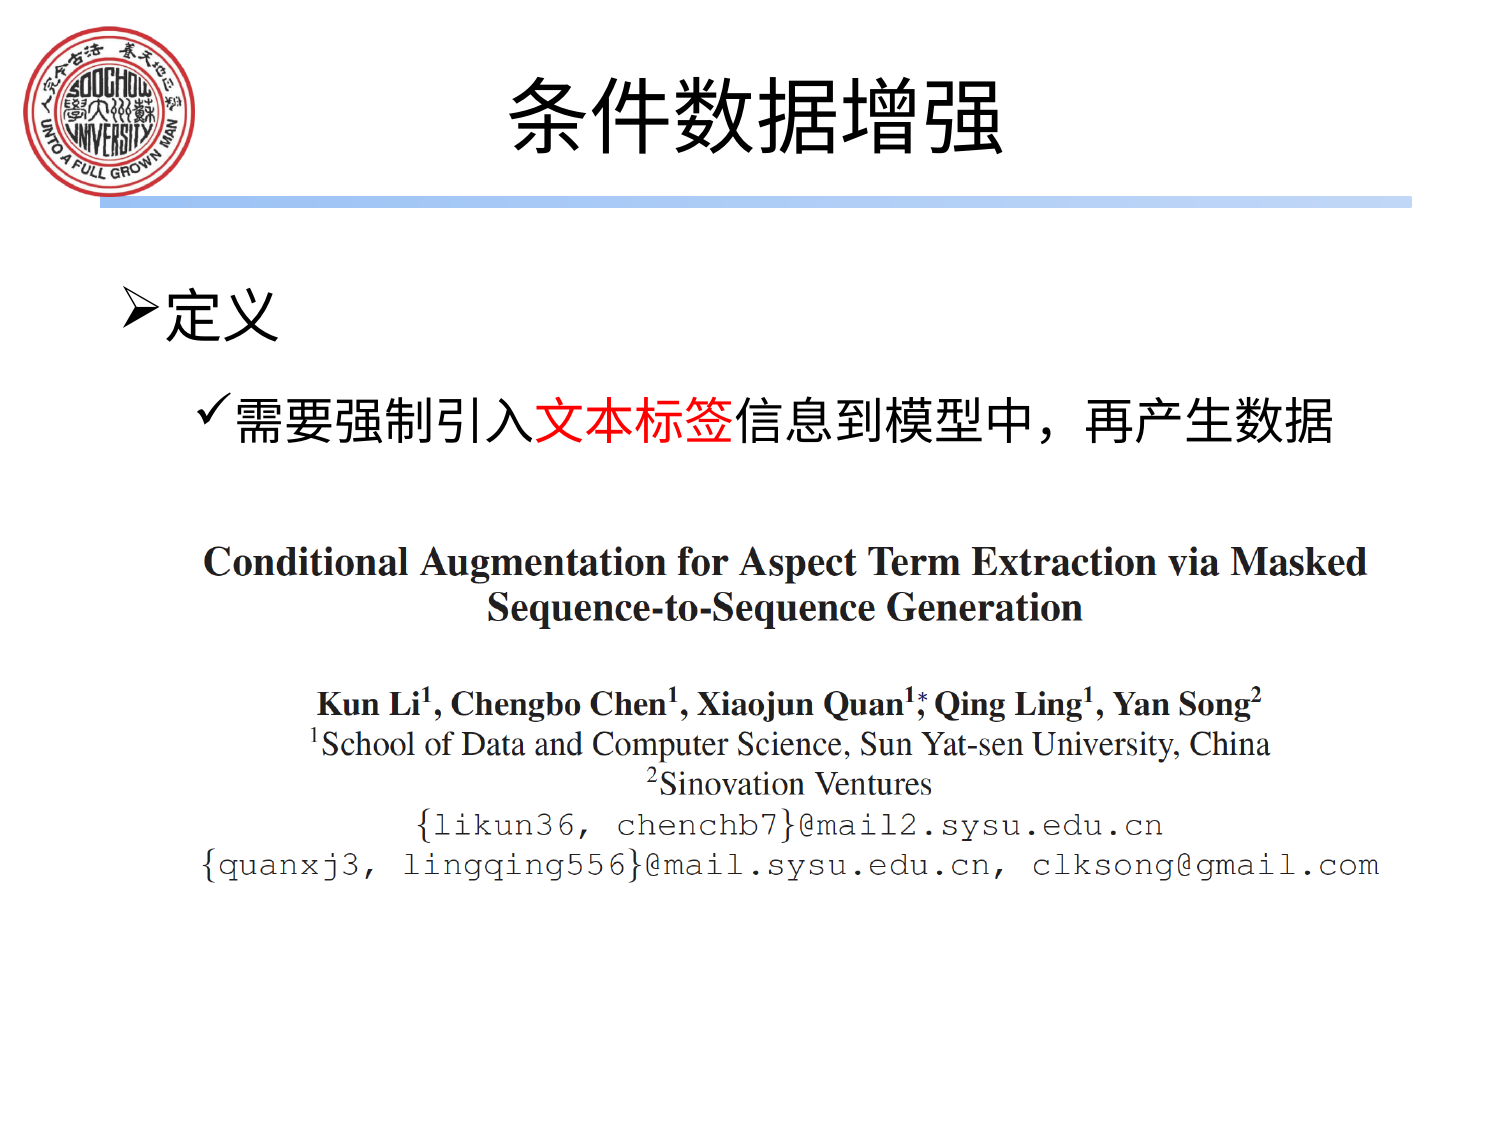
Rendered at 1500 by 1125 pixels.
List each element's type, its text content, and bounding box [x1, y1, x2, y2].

picture [23, 26, 195, 197]
picture [128, 537, 1463, 913]
list 定义 需要强制引入文本标签信息到模型中，再产生数据 [103, 236, 1397, 1014]
title 条件数据增强 [100, 44, 1412, 197]
